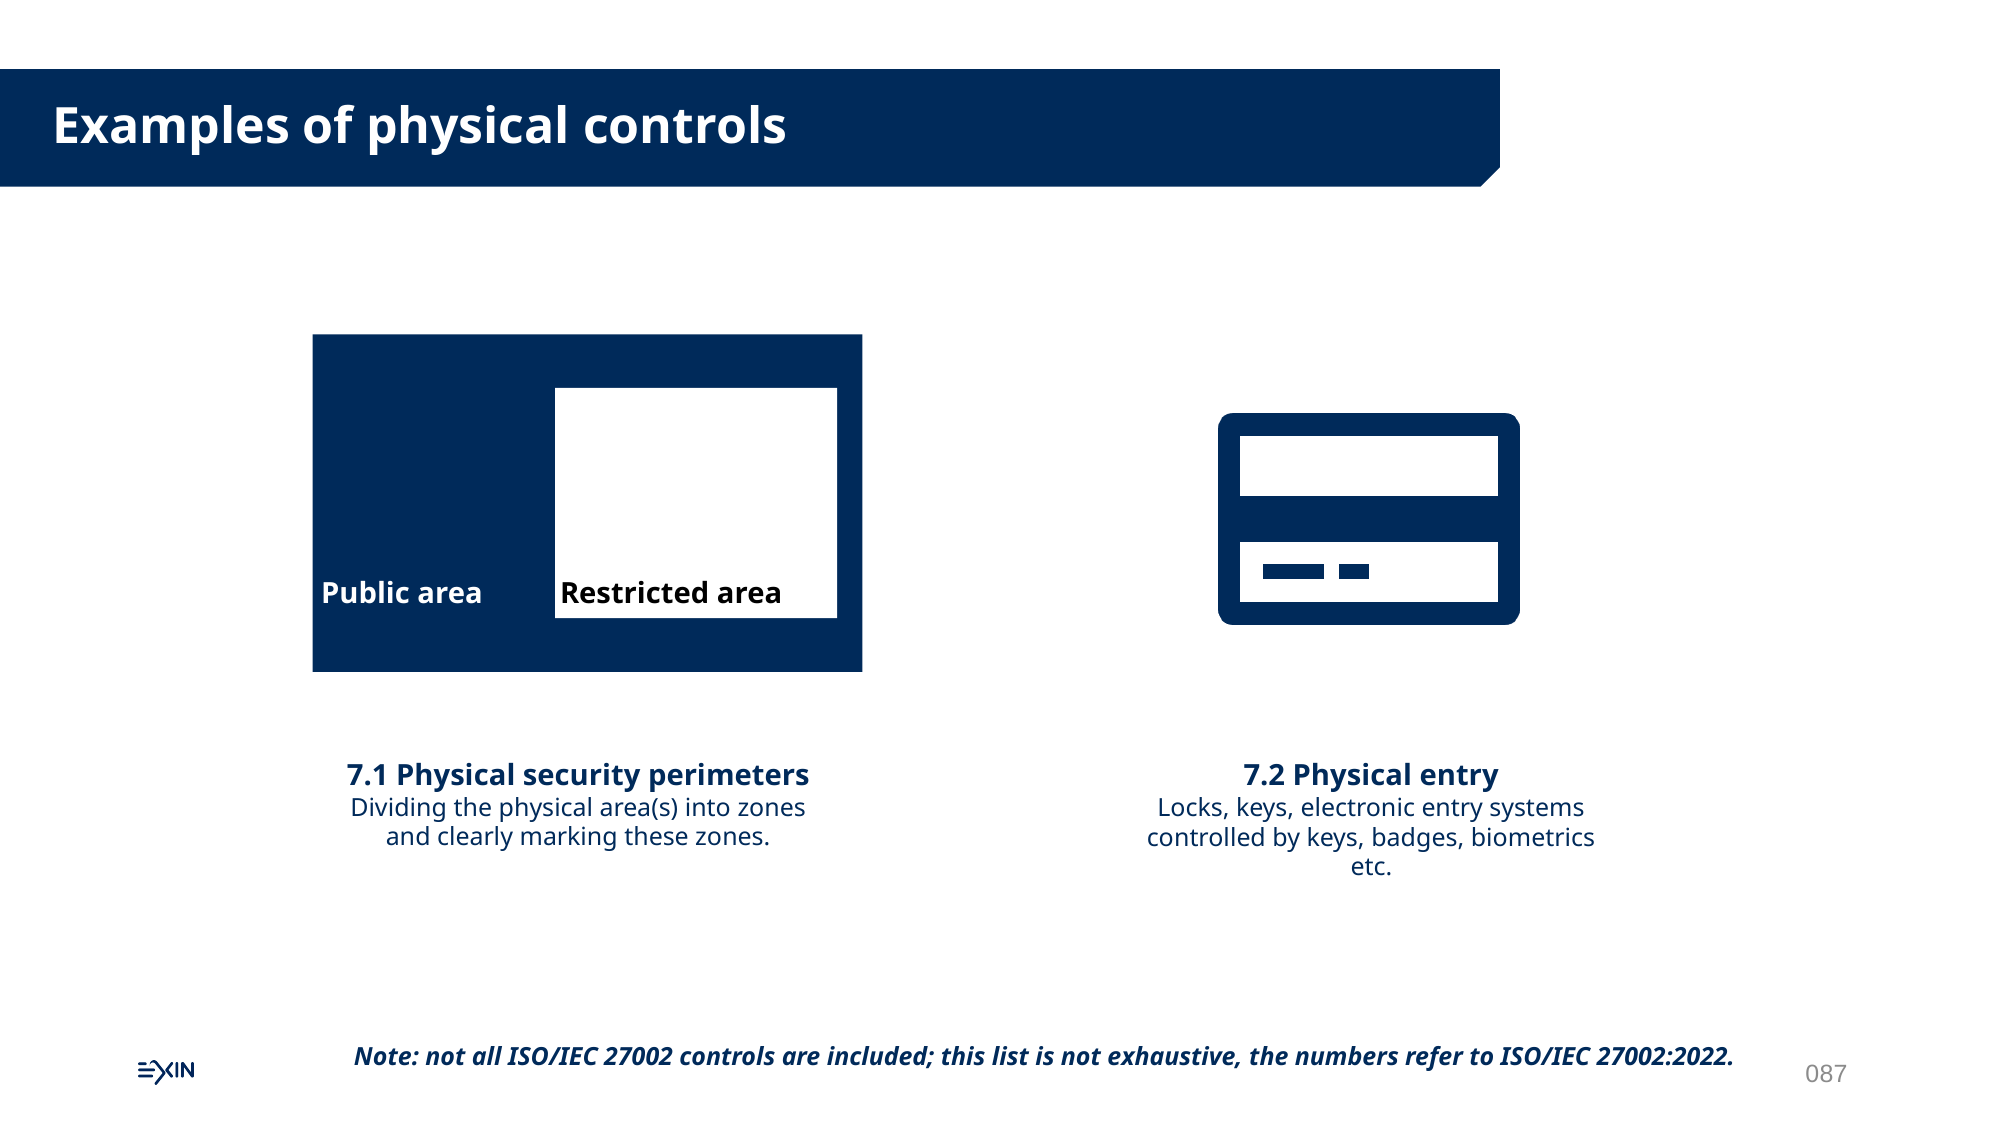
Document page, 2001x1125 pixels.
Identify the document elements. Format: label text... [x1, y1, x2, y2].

text_box 7.2 Physical entry Locks, keys, electronic entry systems controlled by keys, badges, biometrics etc. [1124, 748, 1618, 889]
picture [1187, 337, 1550, 700]
slide_number 087 [1412, 1042, 1863, 1103]
text_box Examples of physical controls [37, 68, 1463, 186]
text_box [554, 387, 838, 619]
text_box Note: not all ISO/IEC 27002 controls are included; this list is not exhaustive, the numbers refer to ISO/IEC 27002:2022. [339, 1033, 1752, 1078]
text_box Public area [306, 567, 498, 617]
text_box [311, 333, 863, 673]
text_box 7.1 Physical security perimeters Dividing the physical area(s) into zones and clearly marking these zones. [332, 748, 825, 859]
text_box [0, 68, 1501, 188]
text_box Restricted area [545, 567, 798, 617]
picture [138, 1060, 194, 1085]
